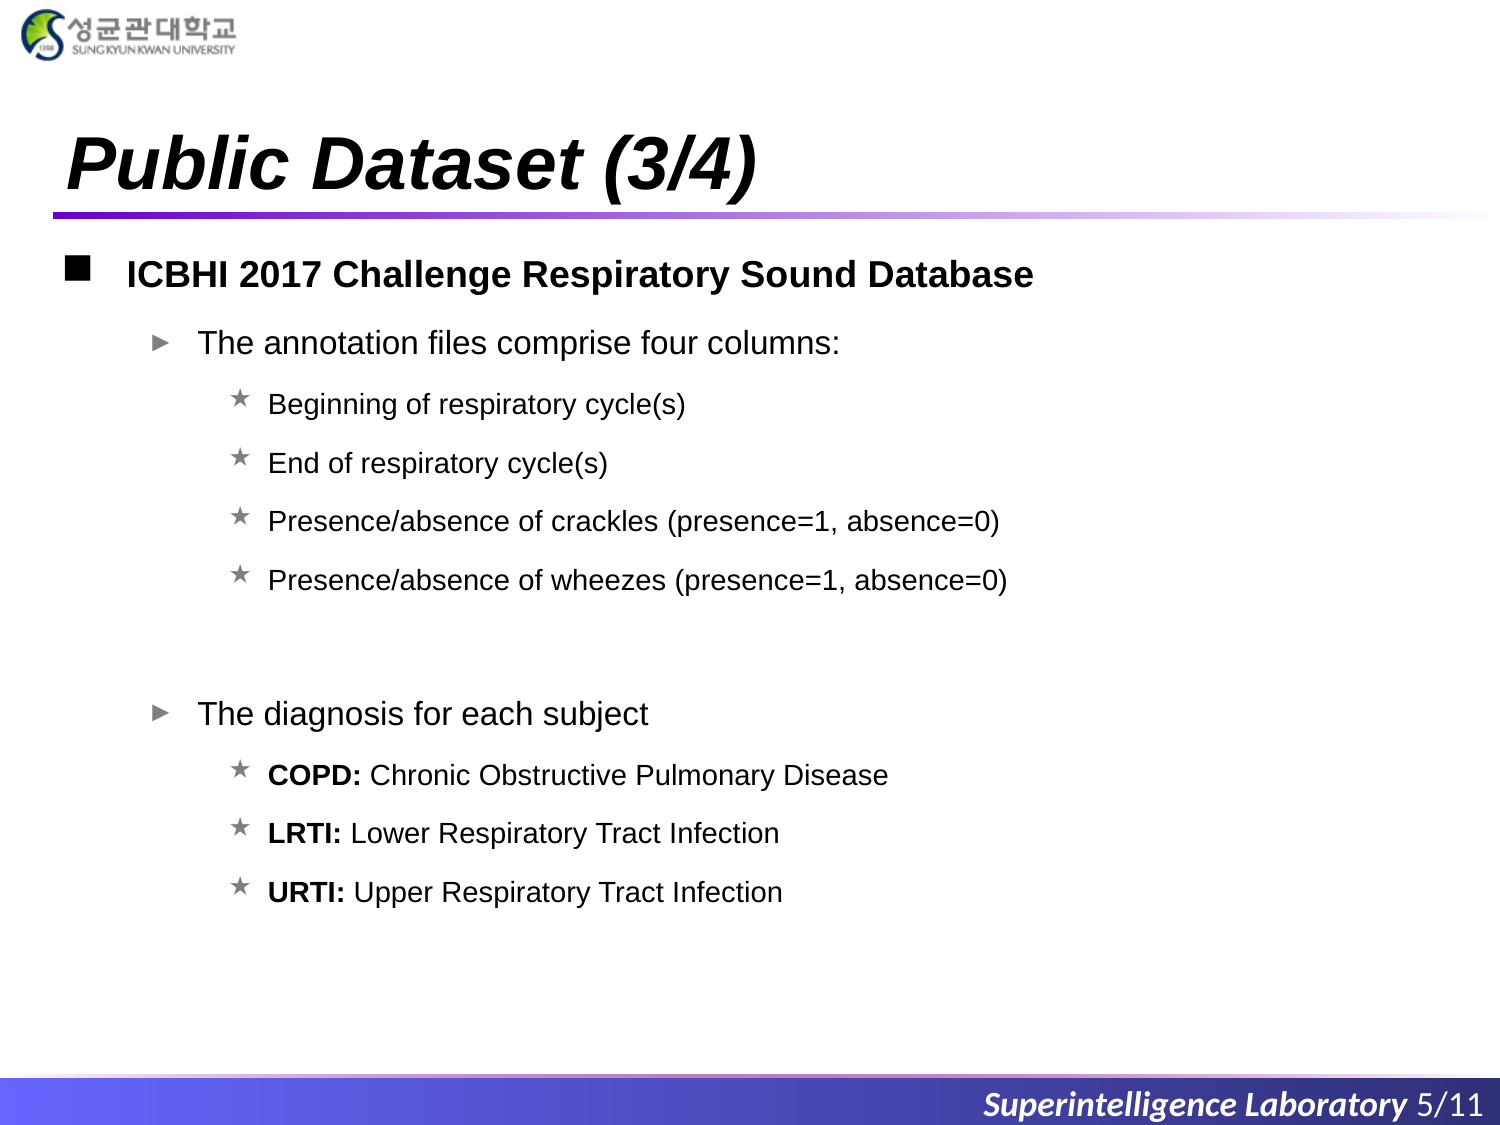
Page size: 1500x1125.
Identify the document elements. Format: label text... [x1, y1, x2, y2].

list ICBHI 2017 Challenge Respiratory Sound Database The annotation files comprise four columns: Beginning of respiratory cycle(s) End of respiratory cycle(s) Presence/absence of crackles (presence=1, absence=0) Presence/absence of wheezes (presence=1, absence=0) The diagnosis for each subject COPD: Chronic Obstructive Pulmonary Disease LRTI: Lower Respiratory Tract Infection URTI: Upper Respiratory Tract Infection [49, 219, 1483, 1059]
picture [0, 0, 254, 65]
title Public Dataset (3/4) [50, 24, 1463, 213]
